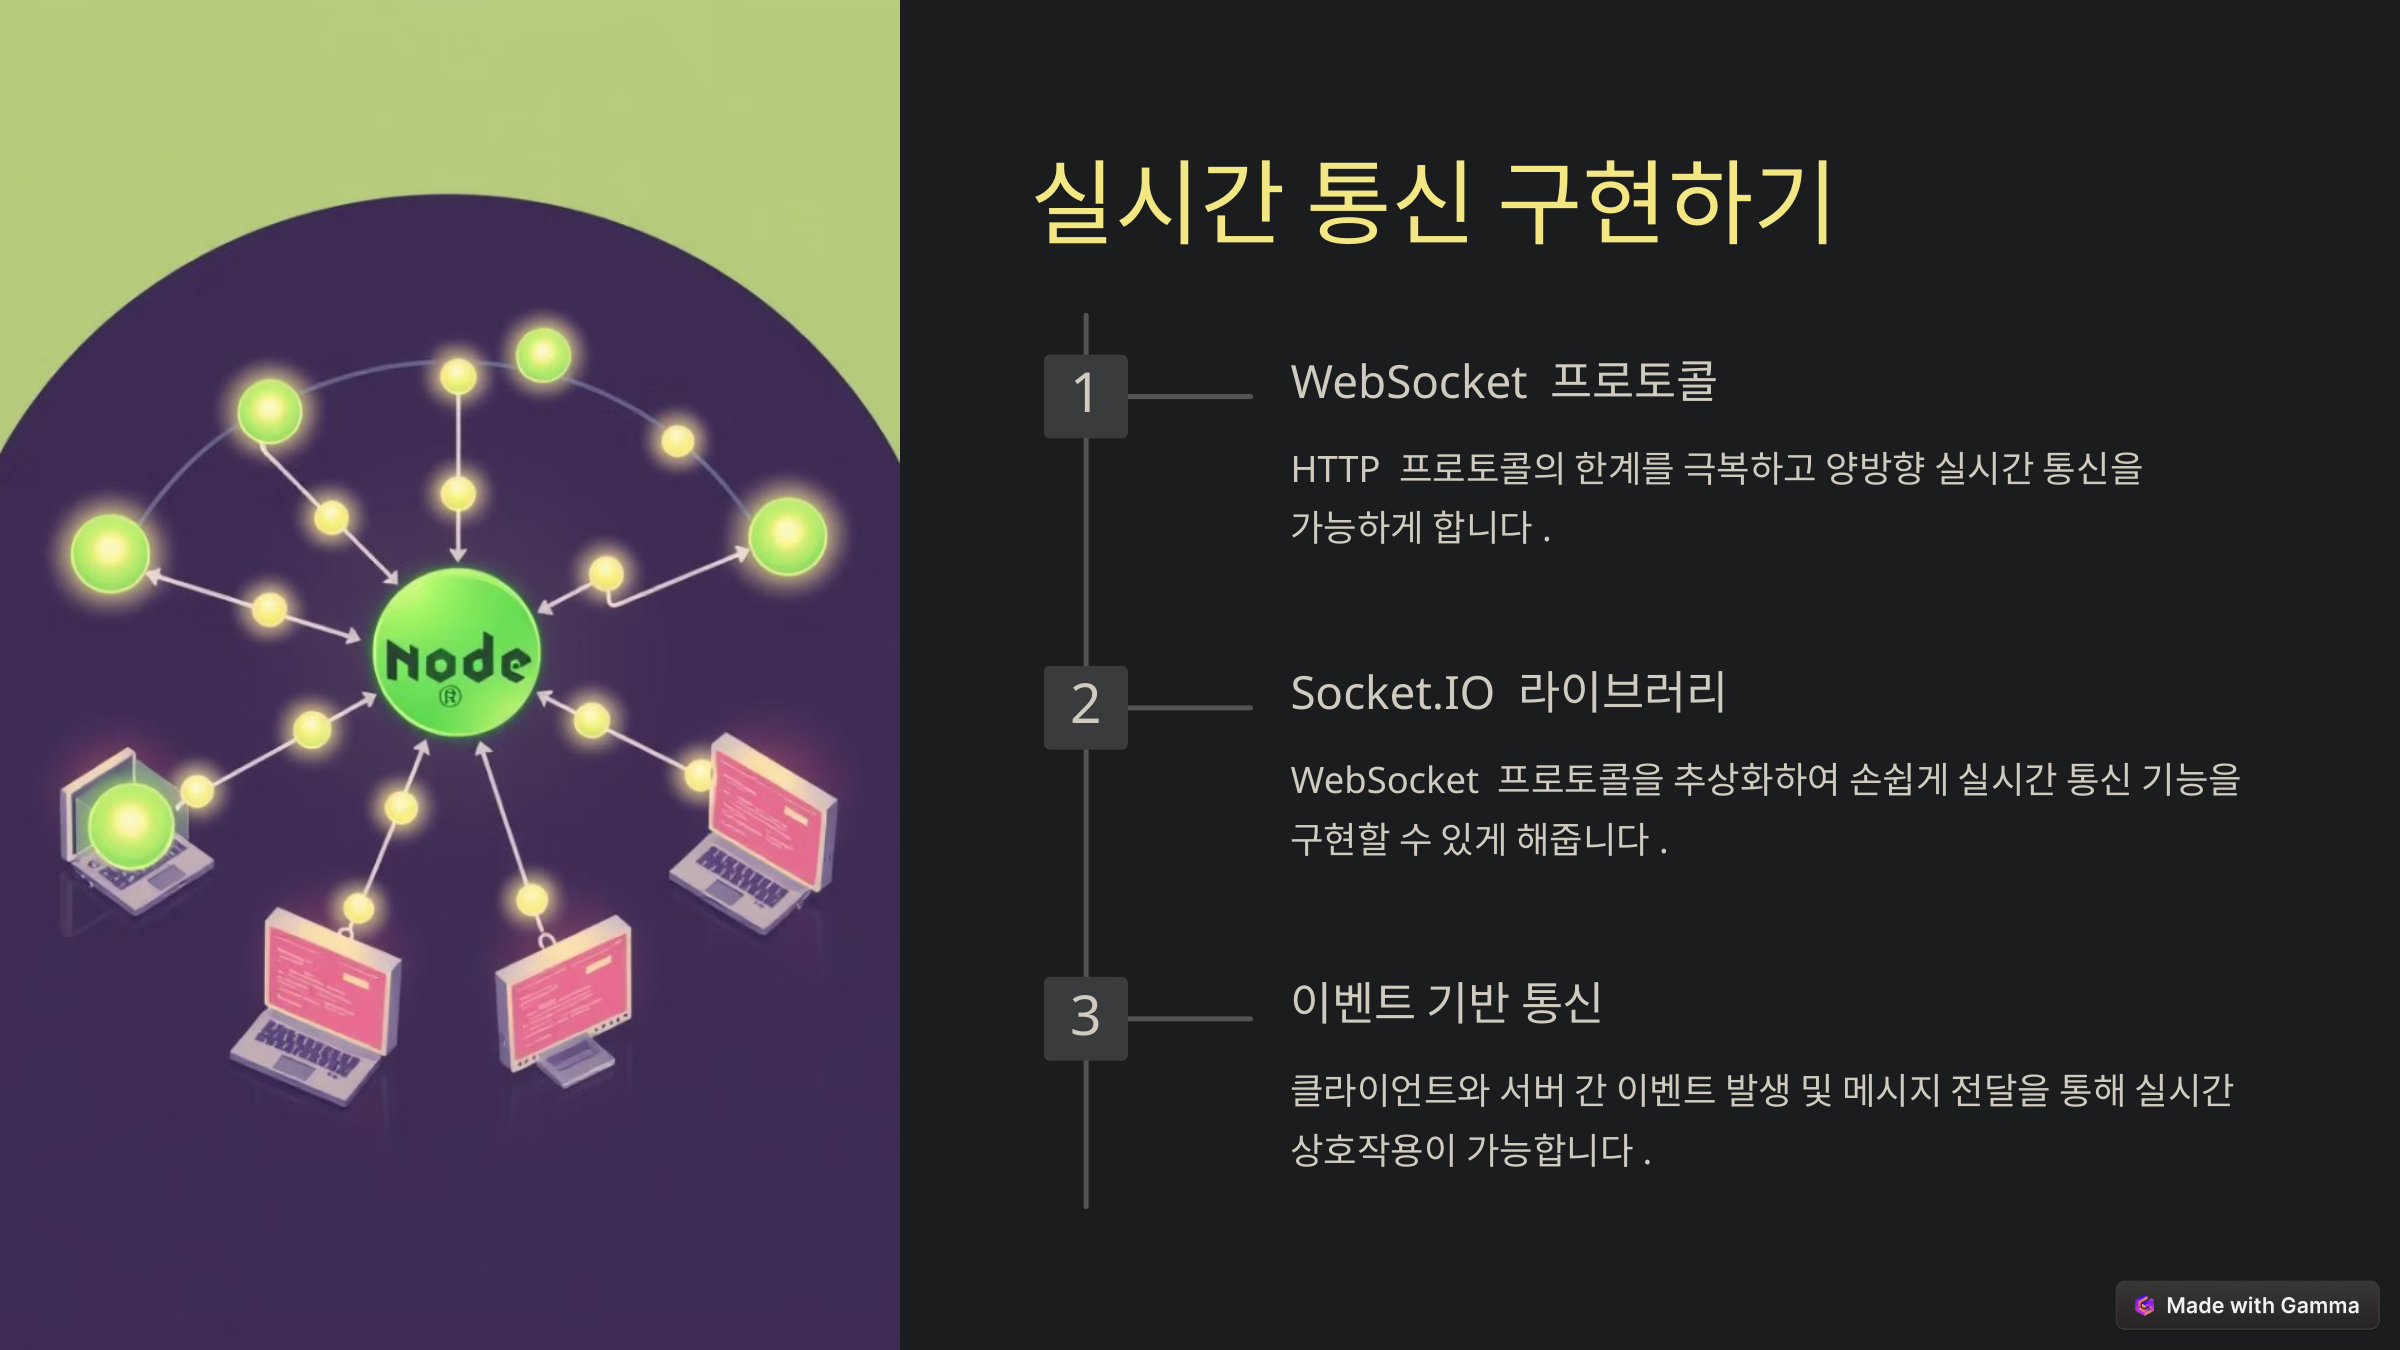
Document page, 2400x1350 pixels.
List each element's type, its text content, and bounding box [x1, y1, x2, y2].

text_box [1044, 976, 1128, 1061]
text_box WebSocket 프로토콜 [1290, 350, 1756, 409]
text_box [1128, 705, 1254, 711]
text_box WebSocket 프로토콜을 추상화하여 손쉽게 실시간 통신 기능을 구현할 수 있게 해줍니다. [1290, 741, 2270, 861]
text_box [1083, 312, 1089, 354]
text_box [1083, 439, 1089, 665]
text_box [1128, 394, 1254, 400]
text_box Socket.IO 라이브러리 [1290, 661, 1756, 720]
text_box 클라이언트와 서버 간 이벤트 발생 및 메시지 전달을 통해 실시간 상호작용이 가능합니다. [1290, 1052, 2270, 1172]
text_box [1128, 1016, 1254, 1022]
text_box [1044, 665, 1128, 750]
picture [2106, 1271, 2389, 1339]
text_box 3 [1068, 991, 1104, 1047]
text_box [1083, 750, 1089, 976]
text_box HTTP 프로토콜의 한계를 극복하고 양방향 실시간 통신을 가능하게 합니다. [1290, 430, 2270, 550]
text_box 이벤트 기반 통신 [1290, 972, 1756, 1031]
text_box [1044, 354, 1128, 439]
picture [0, 0, 900, 1350]
text_box [1083, 1061, 1089, 1210]
text_box 실시간 통신 구현하기 [1030, 140, 1961, 258]
text_box 2 [1068, 679, 1104, 736]
text_box 1 [1076, 368, 1096, 425]
